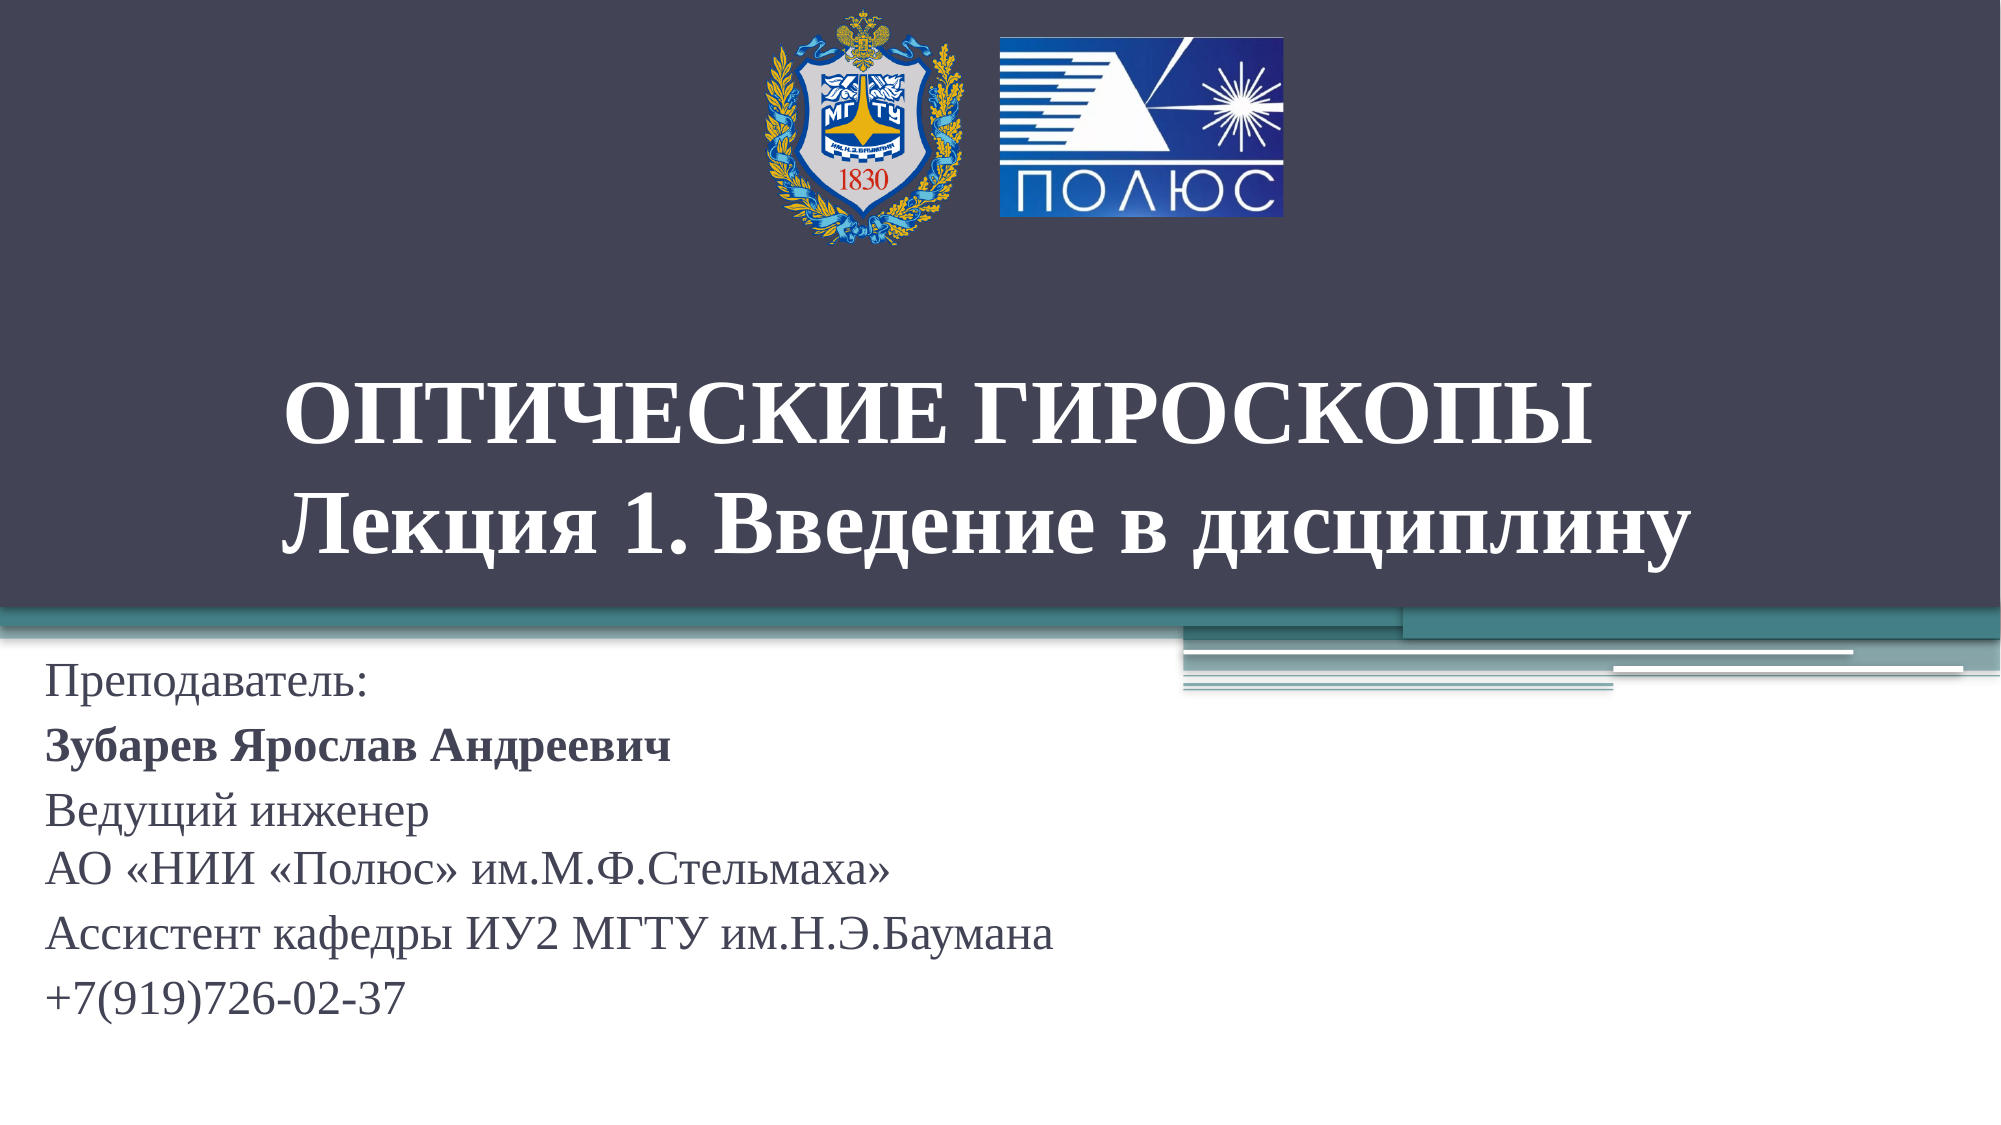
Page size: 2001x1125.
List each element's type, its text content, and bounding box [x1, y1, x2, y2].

picture [999, 37, 1284, 218]
title ОПТИЧЕСКИЕ ГИРОСКОПЫ Лекция 1. Введение в дисциплину [267, 338, 1745, 580]
picture [763, 8, 965, 246]
subtitle Преподаватель: Зубарев Ярослав Андреевич Ведущий инженер АО «НИИ «Полюс» им.М.Ф.Стельмаха» Ассистент кафедры ИУ2 МГТУ им.Н.Э.Баумана +7(919)726-02-37 [19, 639, 1473, 1035]
